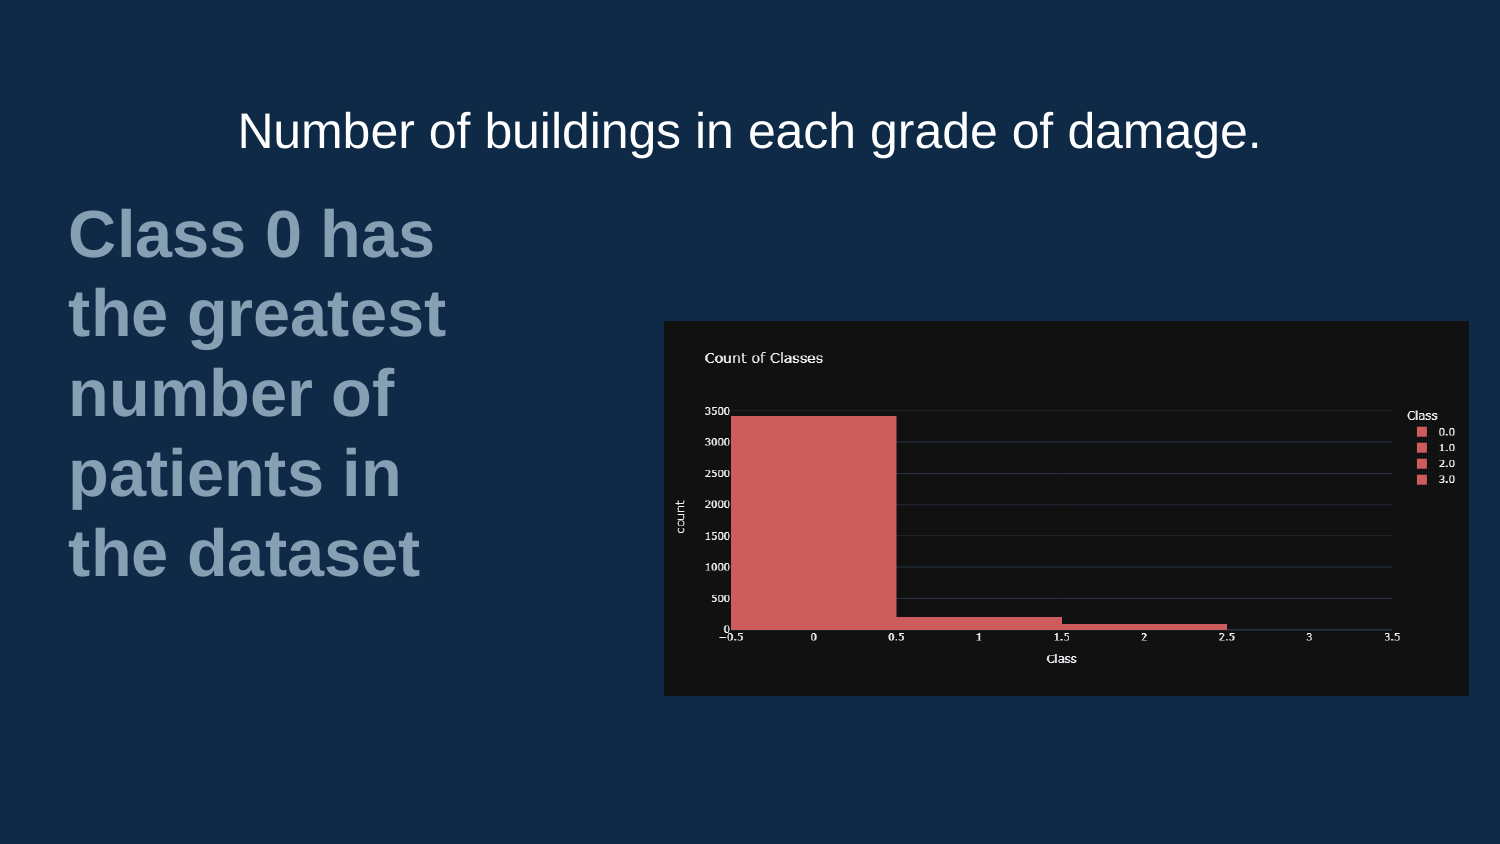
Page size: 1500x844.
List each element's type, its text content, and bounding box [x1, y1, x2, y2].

text_box Class 0 has the greatest number of patients in the dataset [54, 175, 485, 741]
picture [664, 321, 1469, 696]
title Number of buildings in each grade of damage. [118, 83, 1382, 163]
